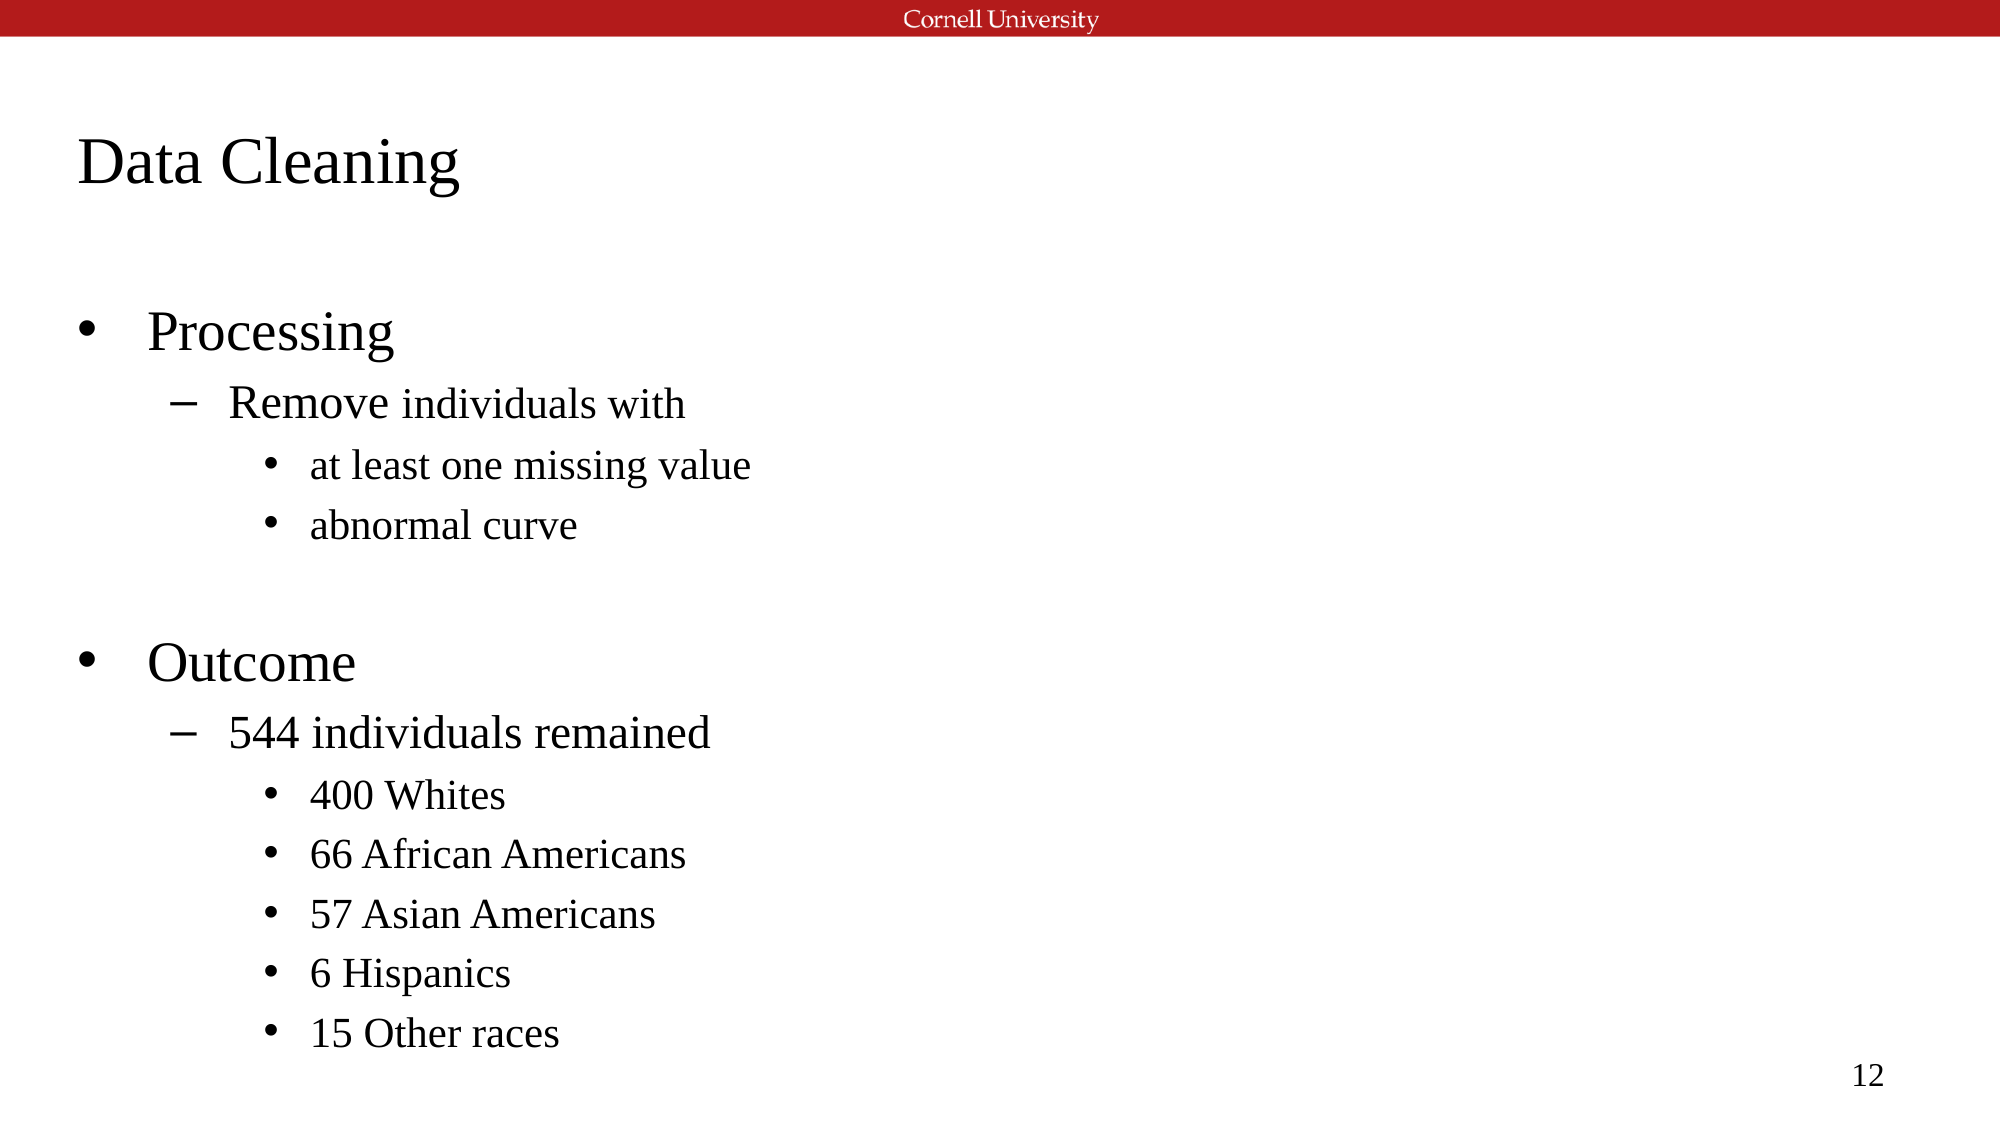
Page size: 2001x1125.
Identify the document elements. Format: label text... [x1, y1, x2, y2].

picture [846, 0, 1144, 60]
list Processing Remove individuals with at least one missing value abnormal curve Outcome 544 individuals remained 400 Whites 66 African Americans 57 Asian Americans 6 Hispanics 15 Other races [62, 285, 1961, 1072]
slide_number ‹#› [1433, 1072, 1900, 1103]
title Data Cleaning [62, 100, 1961, 214]
